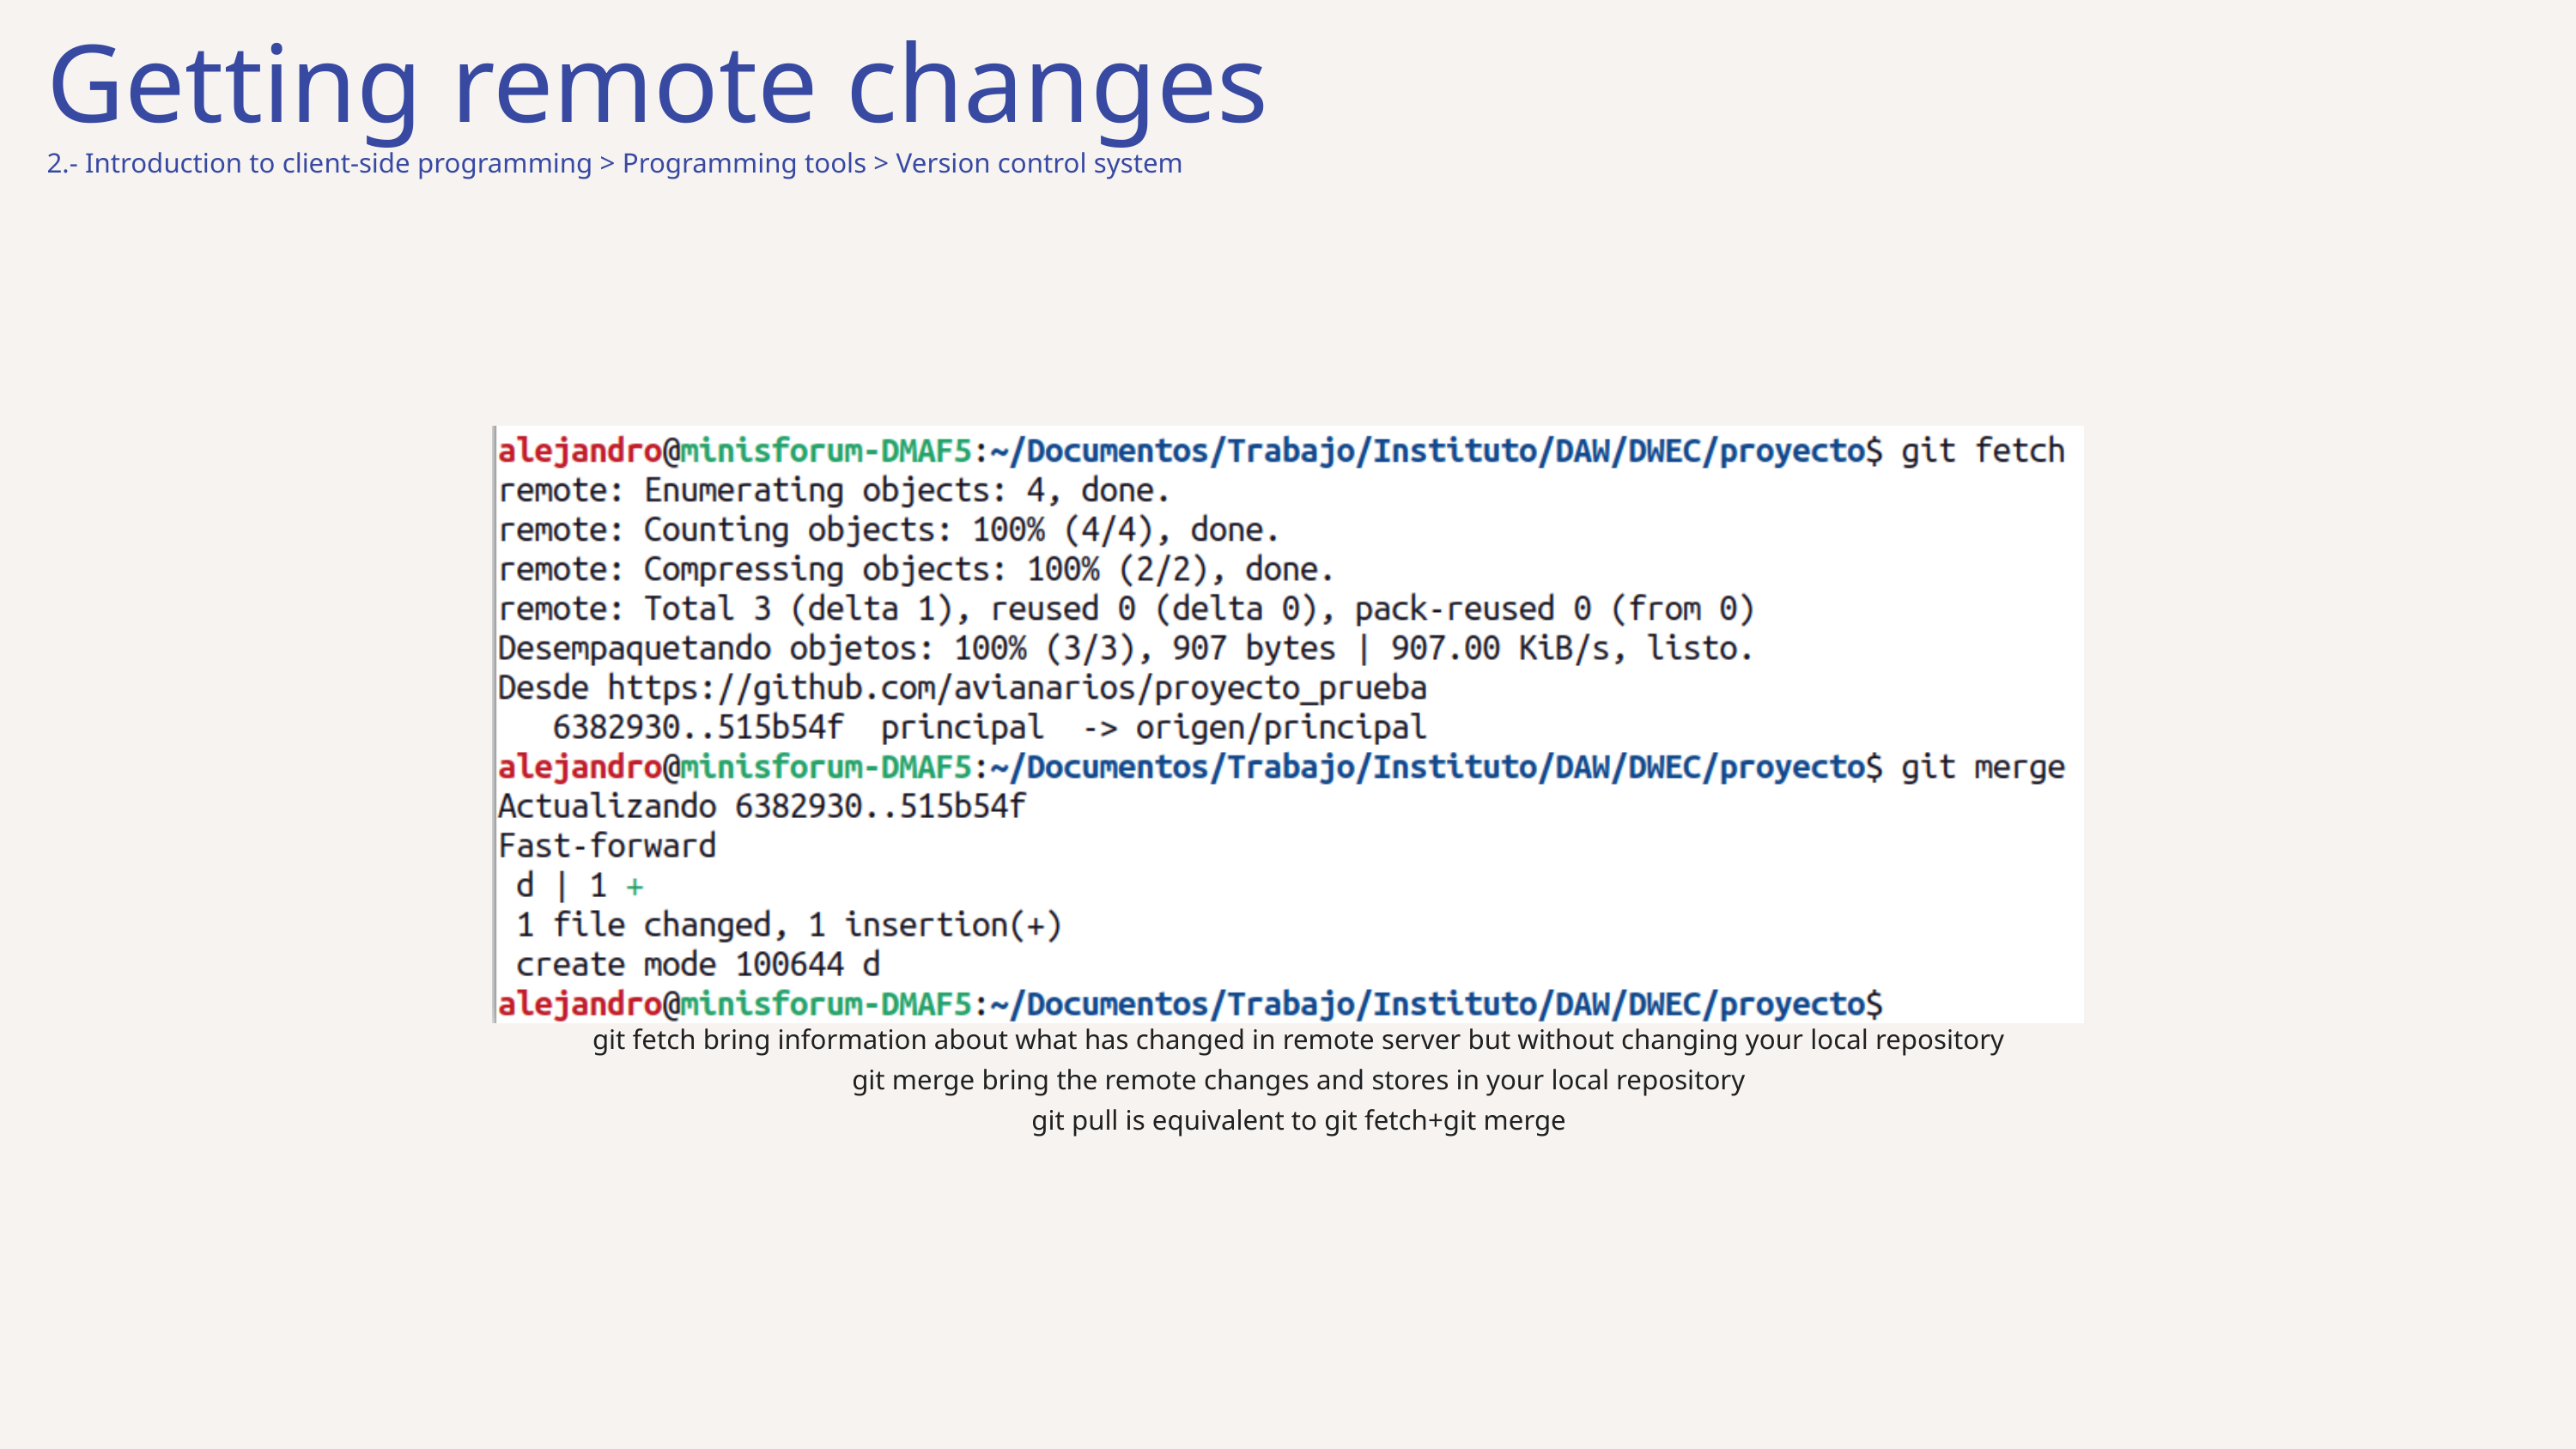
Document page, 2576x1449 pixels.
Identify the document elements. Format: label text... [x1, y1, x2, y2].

text_box [492, 426, 2084, 1014]
text_box 2.- Introduction to client-side programming > Programming tools > Version control system [46, 149, 1940, 179]
text_box Getting remote changes [46, 25, 2482, 144]
text_box git fetch bring information about what has changed in remote server but without changing your local repository git merge bring the remote changes and stores in your local repository git pull is equivalent to git fetch+git merge [337, 1014, 2262, 1136]
